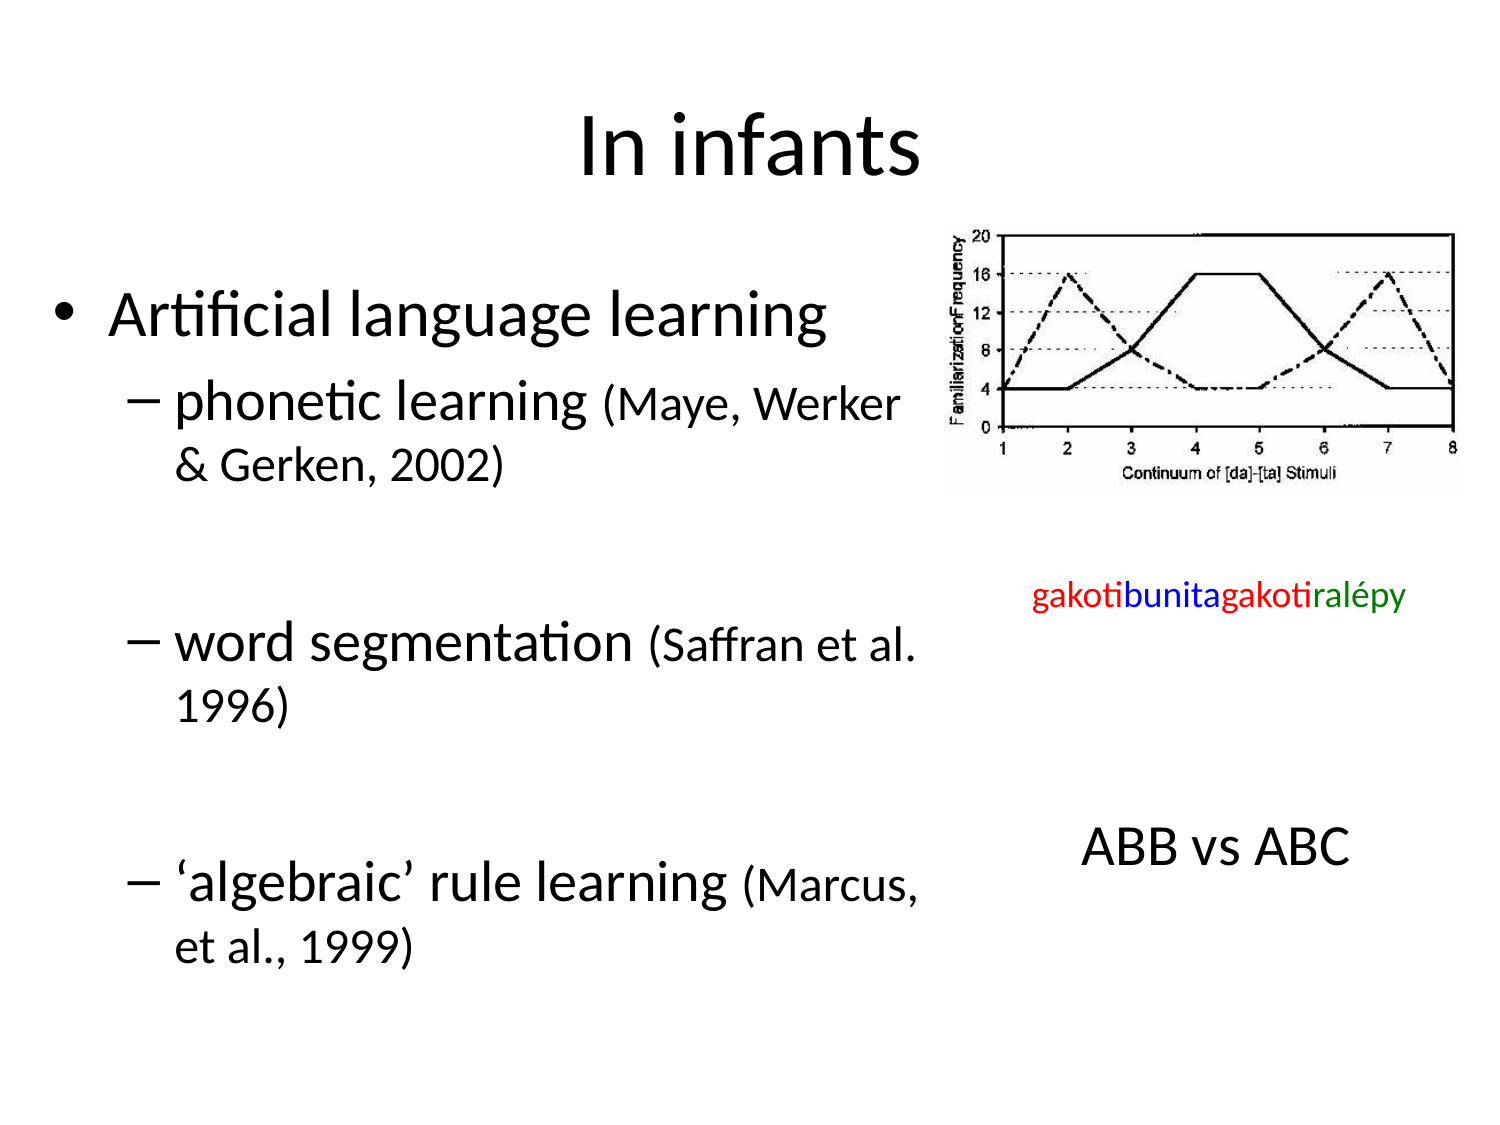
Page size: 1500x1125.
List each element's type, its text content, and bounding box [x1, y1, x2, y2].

title In infants [75, 45, 1425, 233]
text_box ABB vs ABC [1066, 800, 1366, 885]
text_box gakotibunitagakotiralépy [1016, 562, 1422, 623]
picture [944, 224, 1463, 493]
list Artificial language learning phonetic learning (Maye, Werker & Gerken, 2002) word segmentation (Saffran et al. 1996) ‘algebraic’ rule learning (Marcus, et al., 1999) [37, 262, 942, 1005]
